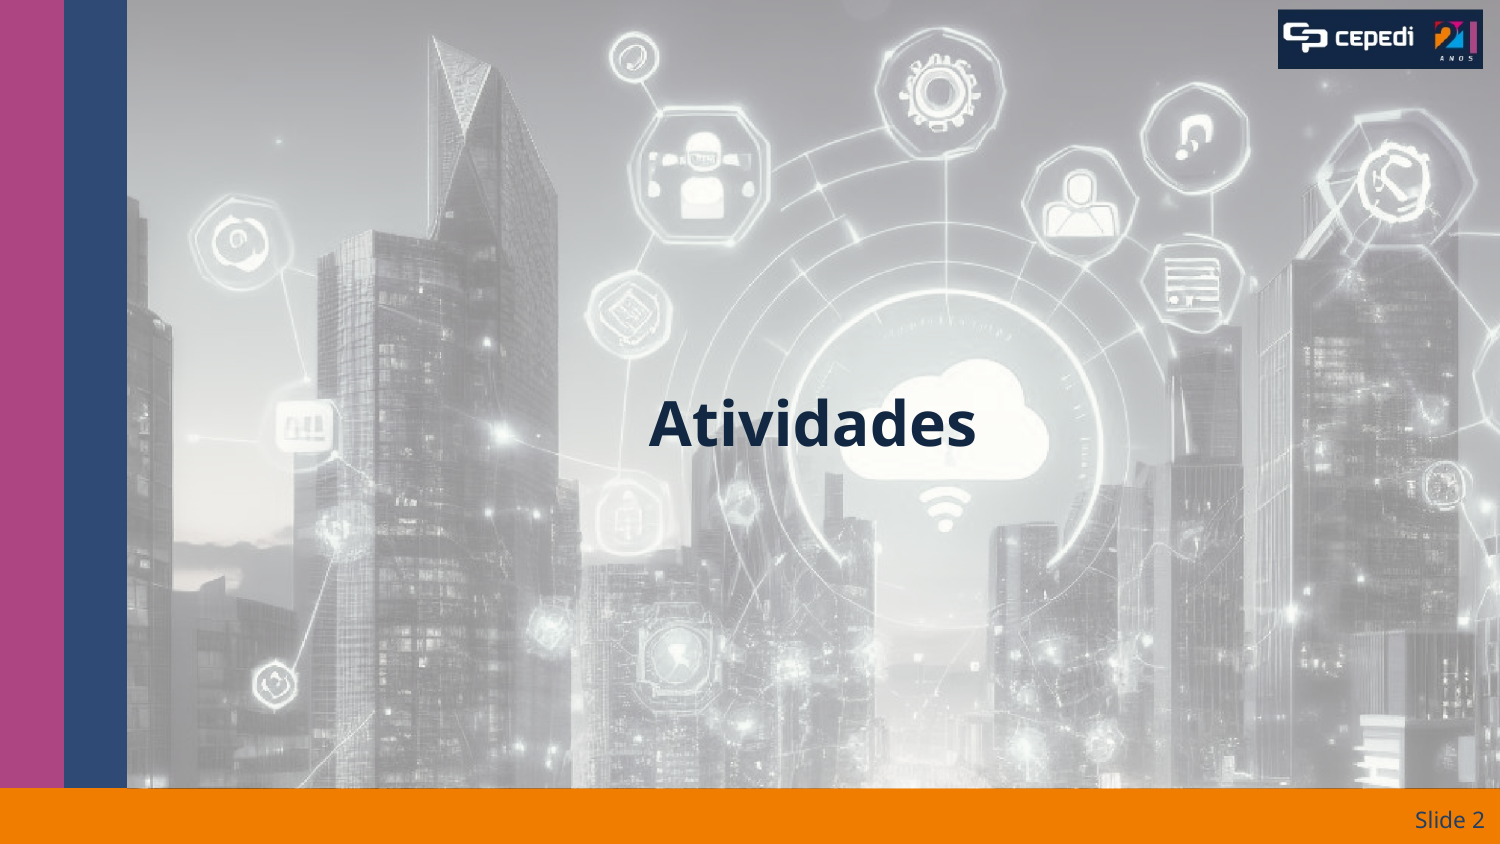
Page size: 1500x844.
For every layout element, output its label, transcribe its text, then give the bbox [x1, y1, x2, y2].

slide_number Slide ‹#› [1277, 789, 1500, 844]
picture [0, 0, 1500, 844]
title Atividades [126, 352, 1500, 491]
